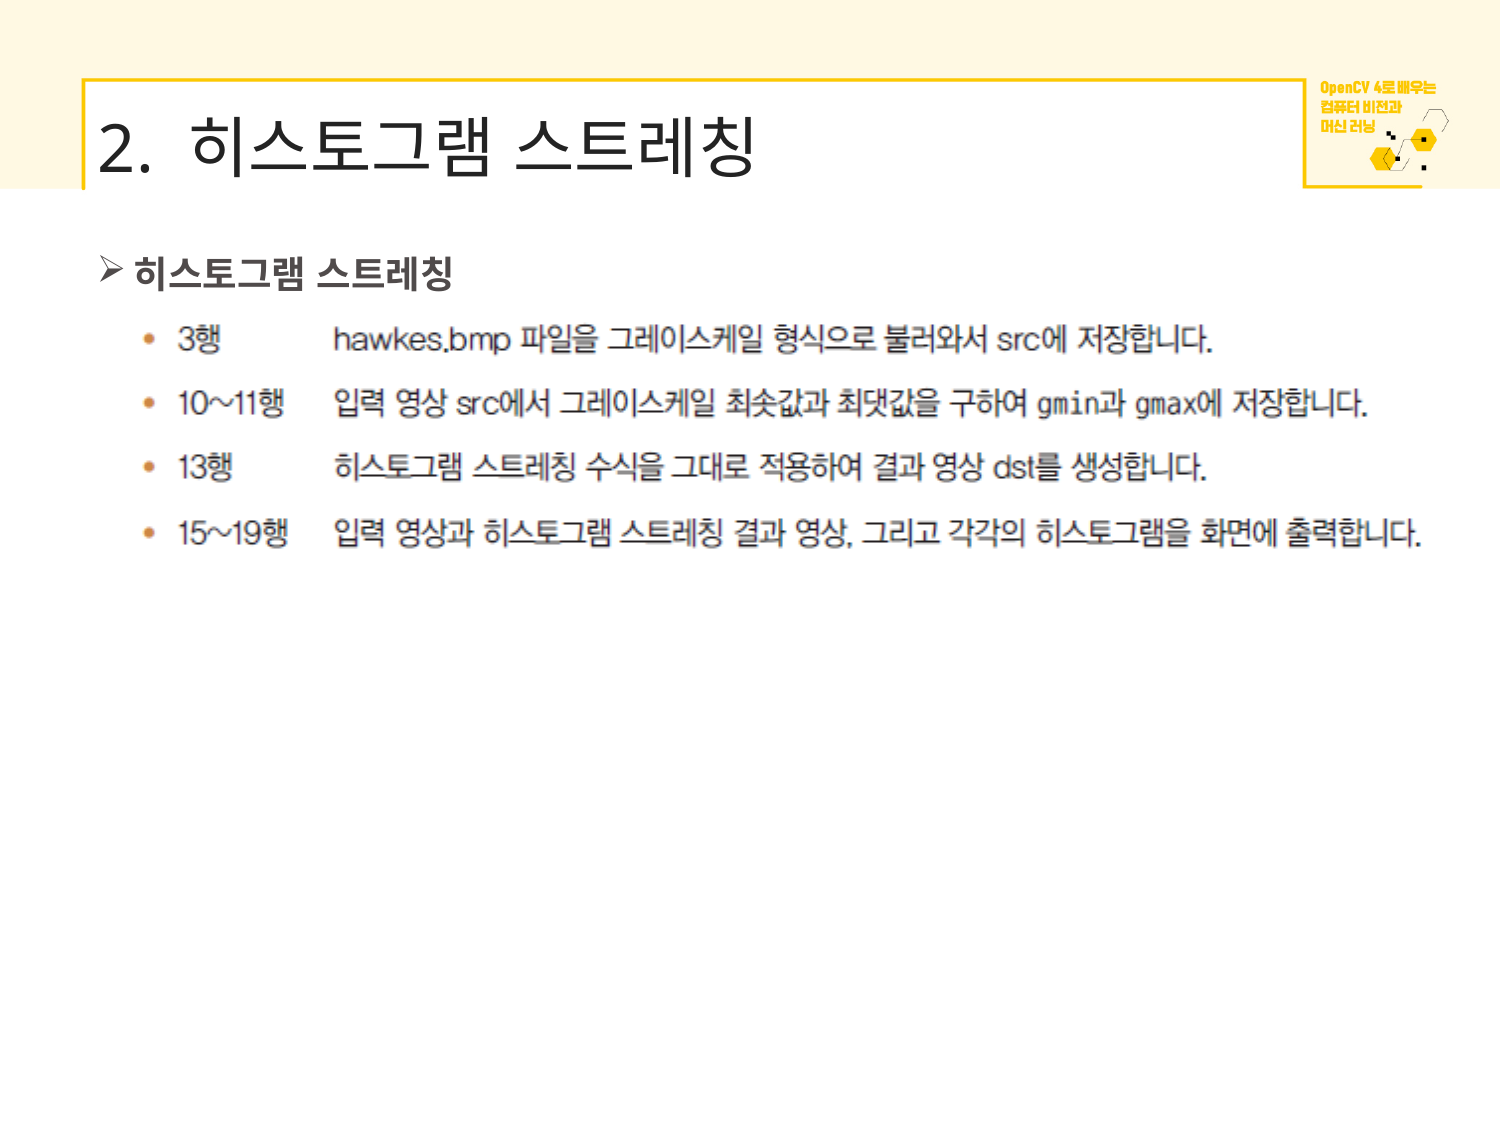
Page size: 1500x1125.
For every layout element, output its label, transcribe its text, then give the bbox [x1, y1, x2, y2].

title 2. 히스토그램 스트레칭 [82, 61, 1413, 193]
picture [0, 0, 1500, 1125]
list 히스토그램 스트레칭 [81, 239, 1412, 1054]
